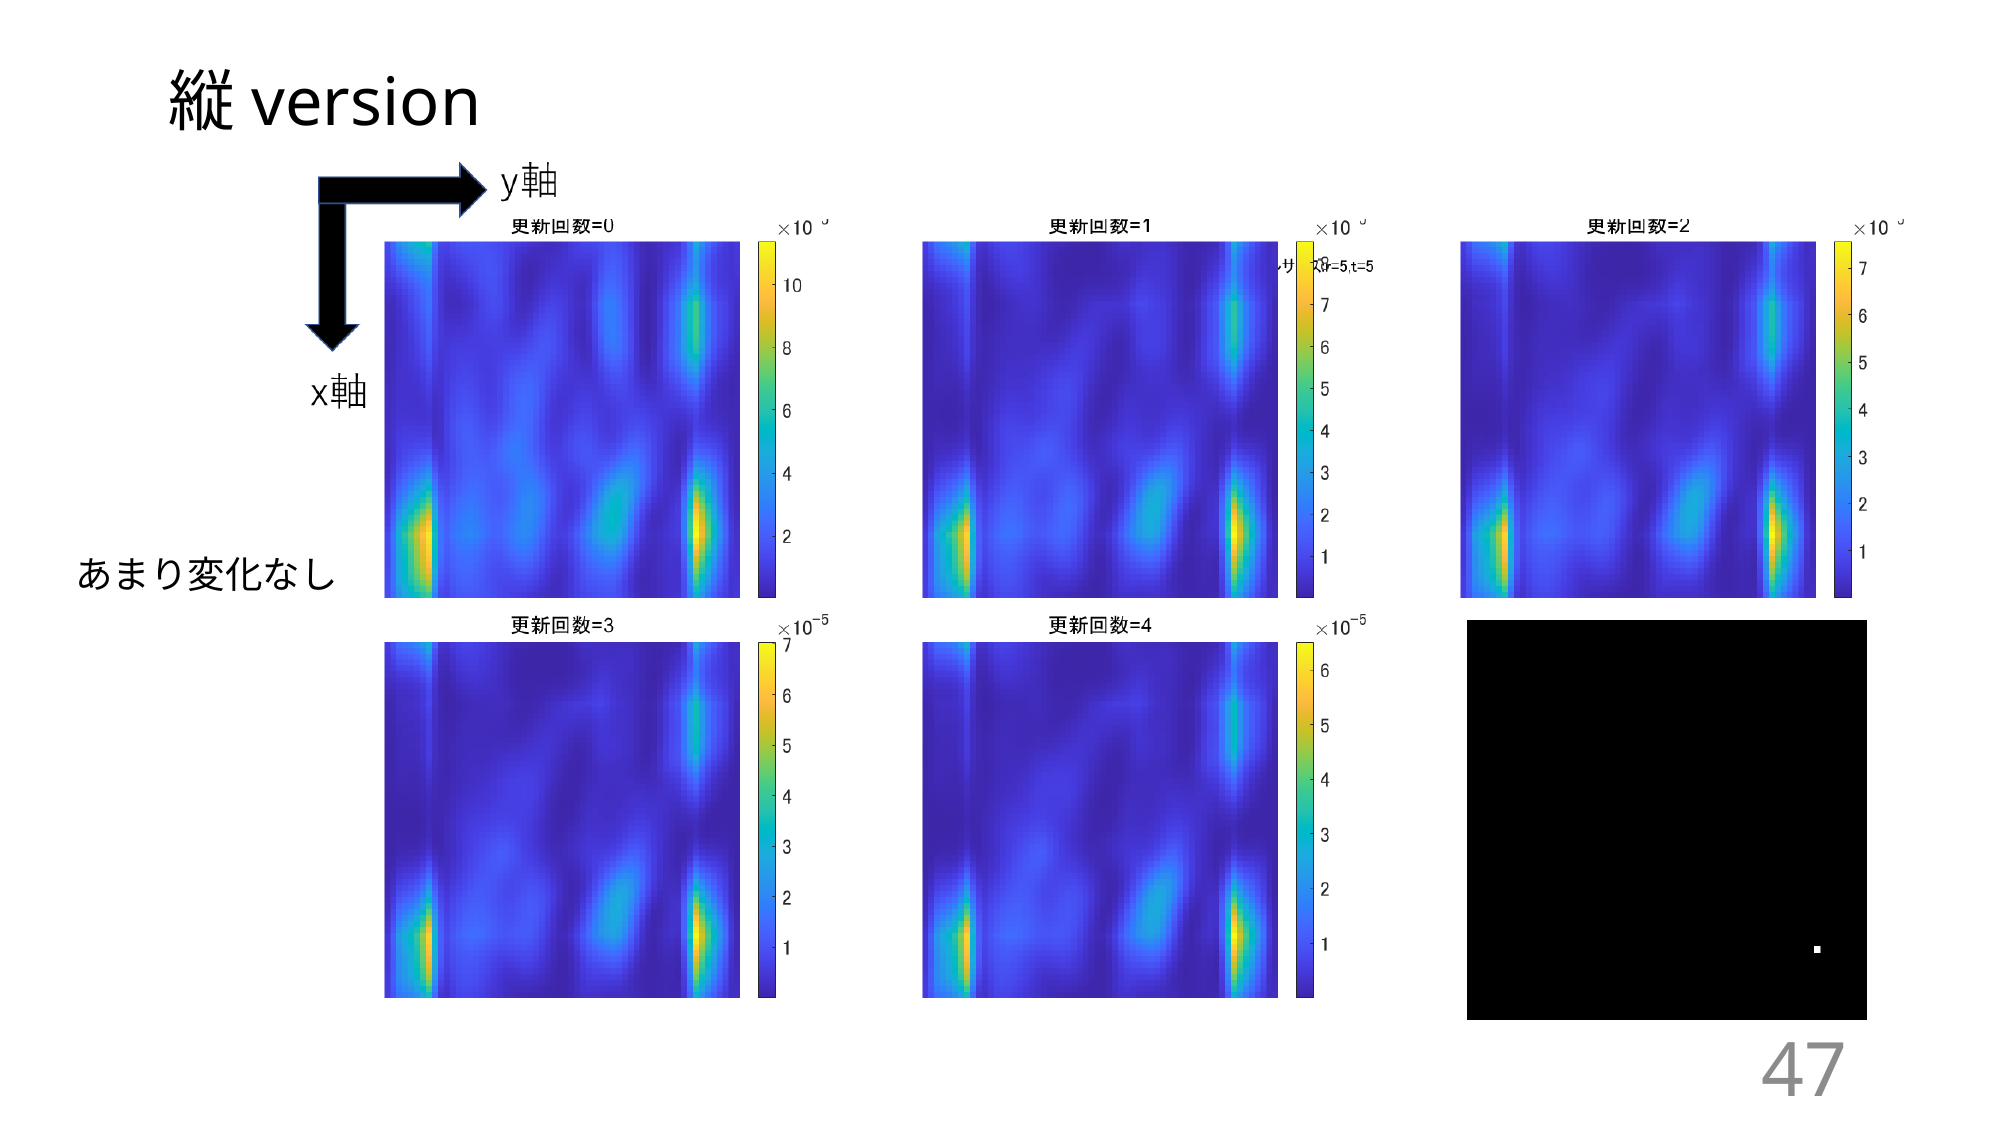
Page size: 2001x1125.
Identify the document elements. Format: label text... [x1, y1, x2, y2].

text_box あまり変化なし [60, 543, 368, 603]
picture [285, 146, 1998, 1028]
text_box 縦version [154, 50, 1514, 146]
slide_number 47 [1412, 1042, 1863, 1103]
